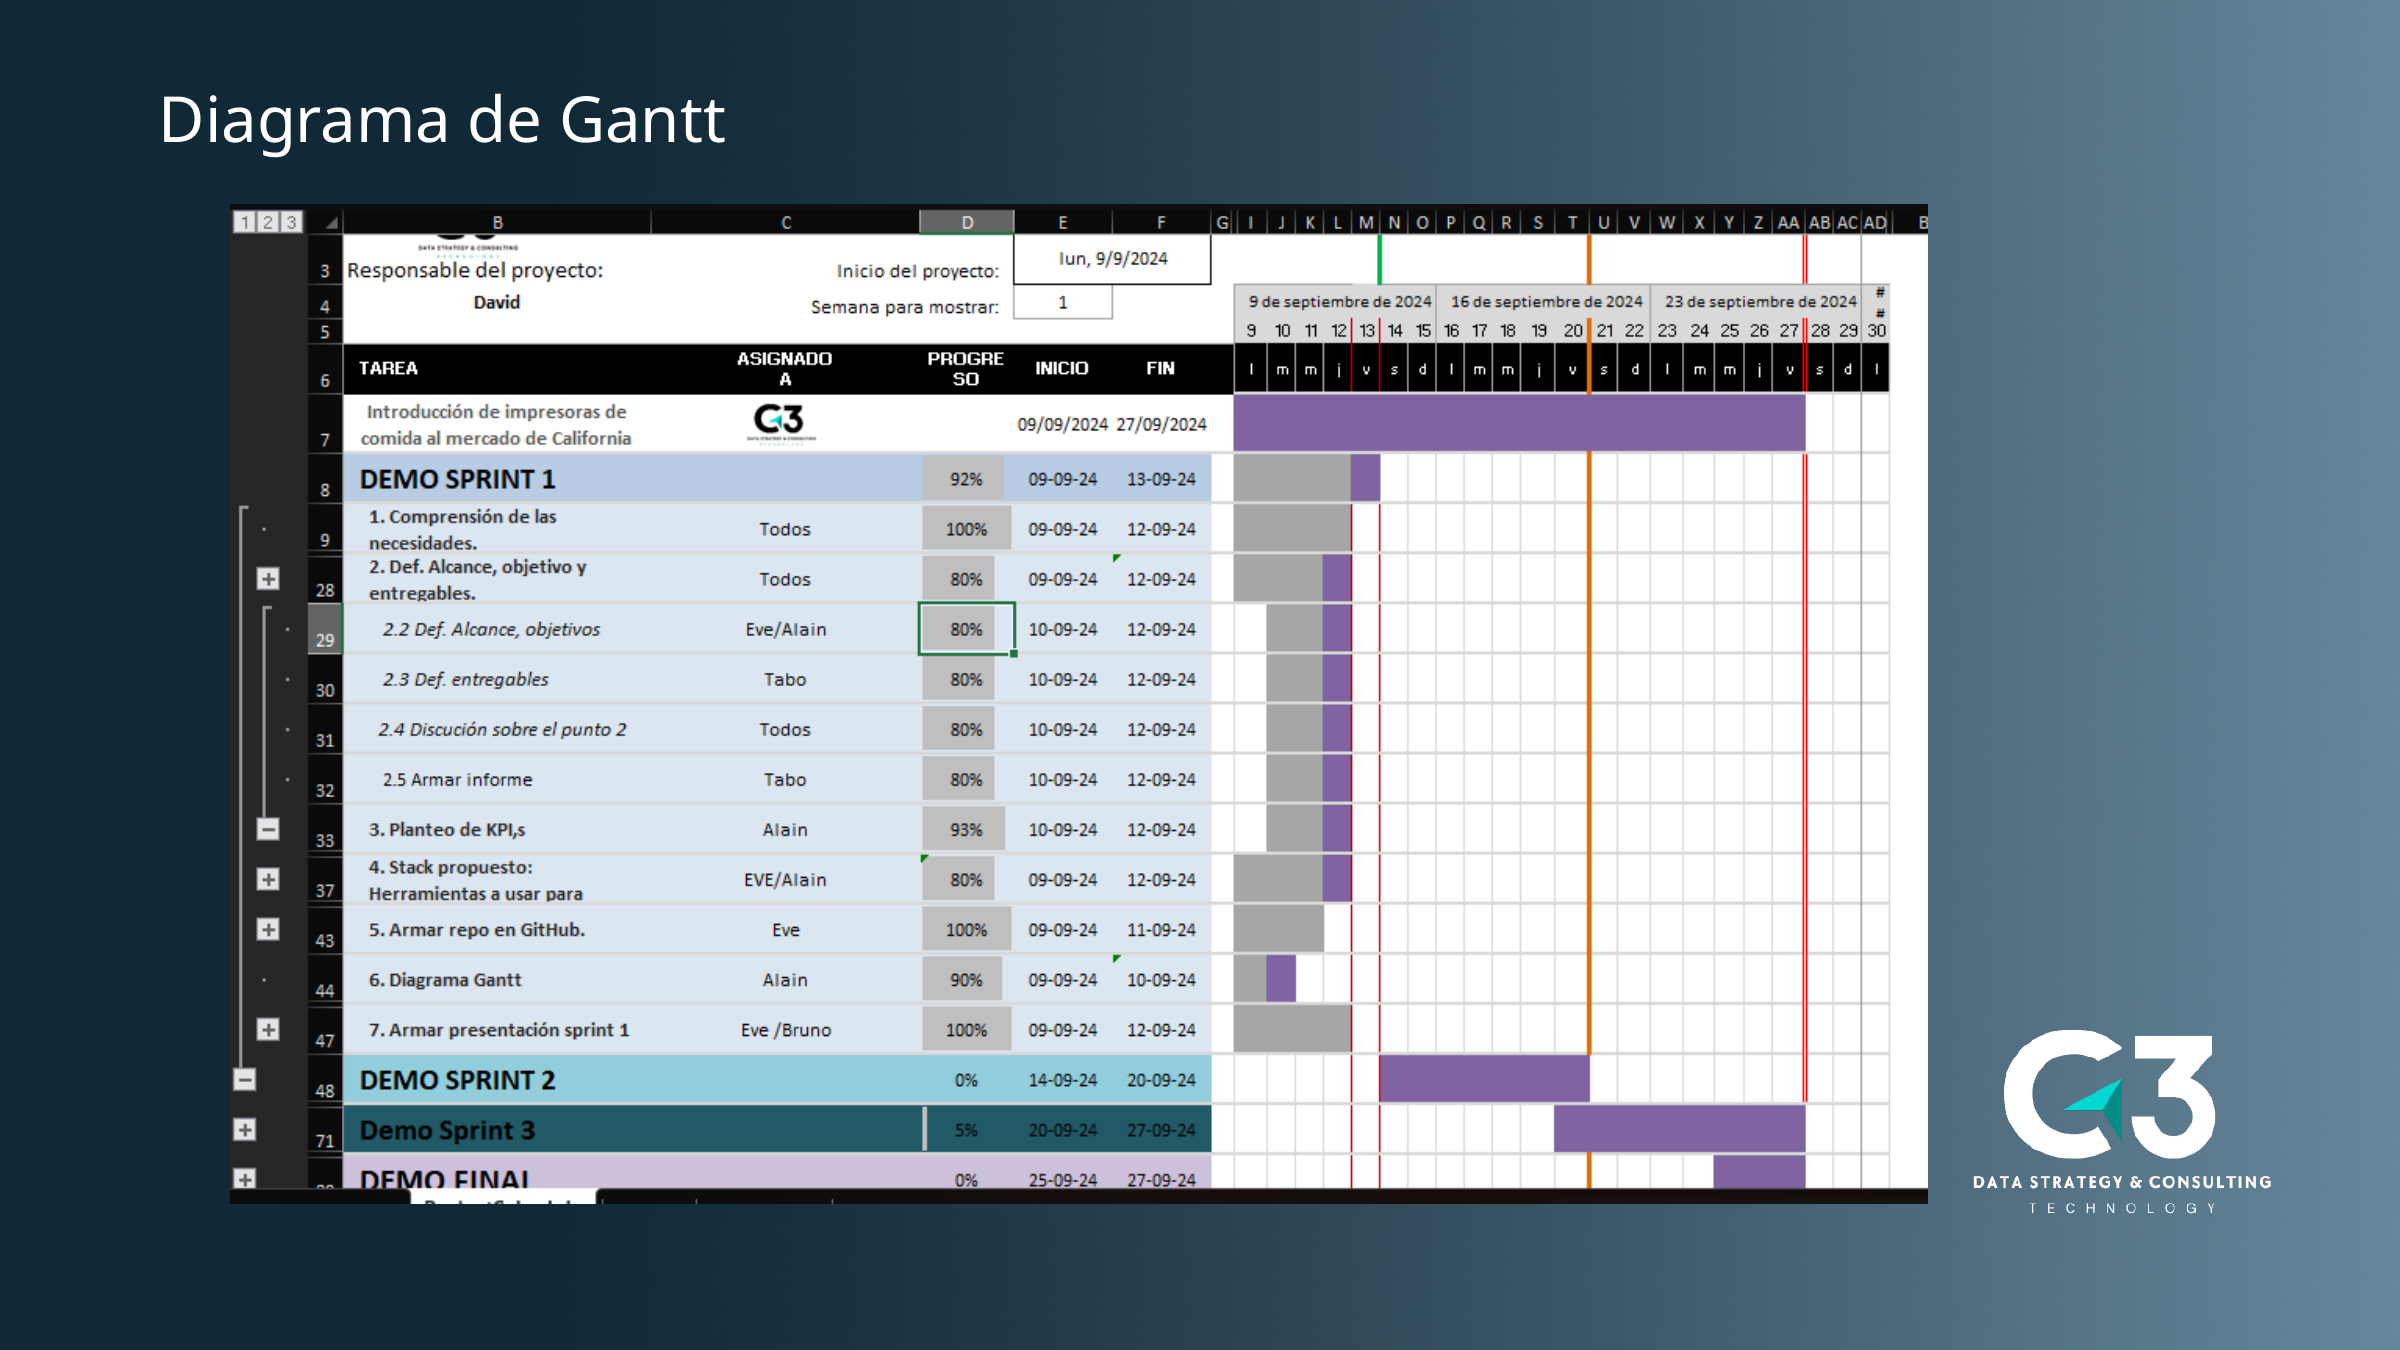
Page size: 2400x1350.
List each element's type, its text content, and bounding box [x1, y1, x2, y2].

picture [0, 0, 2400, 1350]
text_box Diagrama de Gantt [158, 75, 905, 157]
